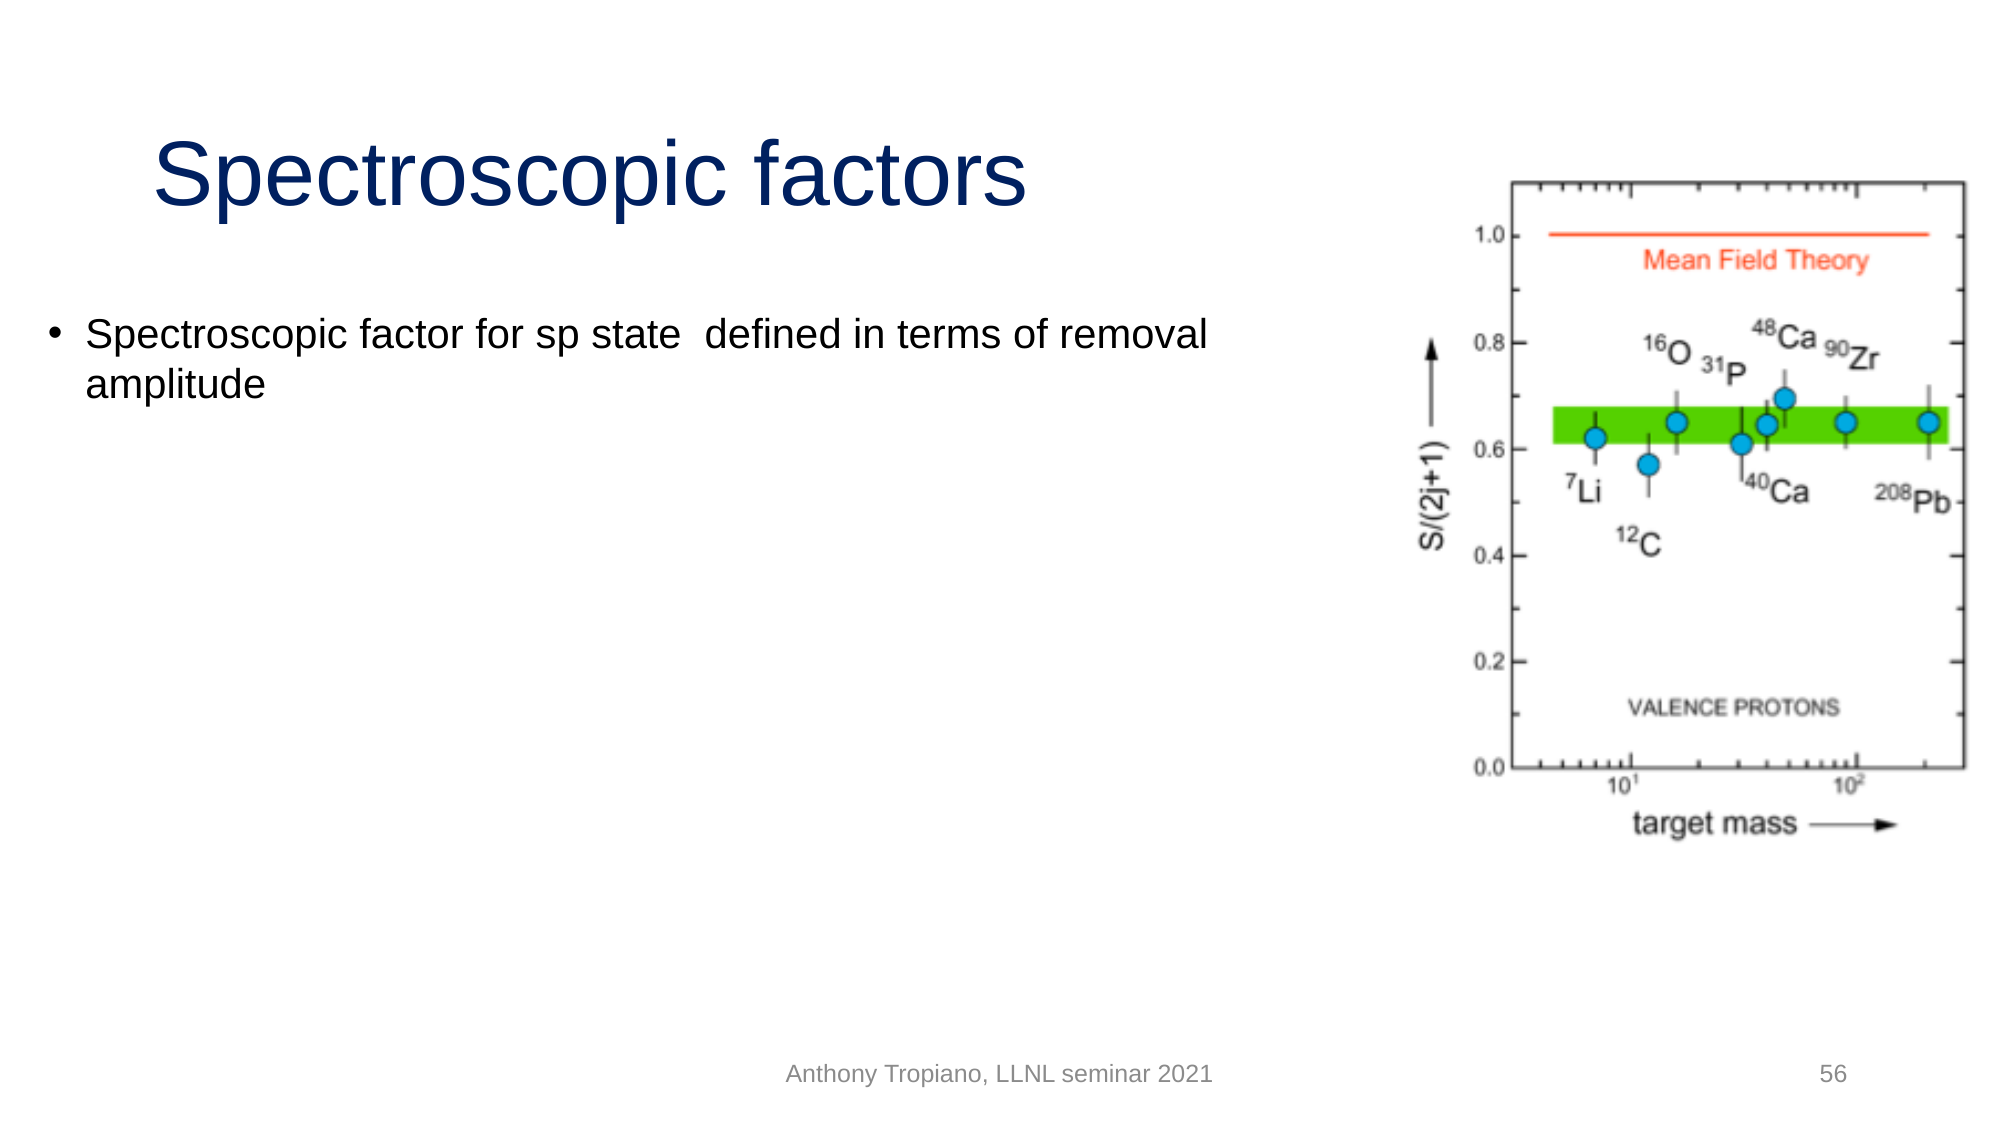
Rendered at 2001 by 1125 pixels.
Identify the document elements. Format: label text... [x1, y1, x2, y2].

footer Anthony Tropiano, LLNL seminar 2021 [662, 1042, 1338, 1103]
title Spectroscopic factors [137, 59, 1863, 278]
slide_number 56 [1412, 1042, 1863, 1103]
picture [1412, 168, 1983, 848]
